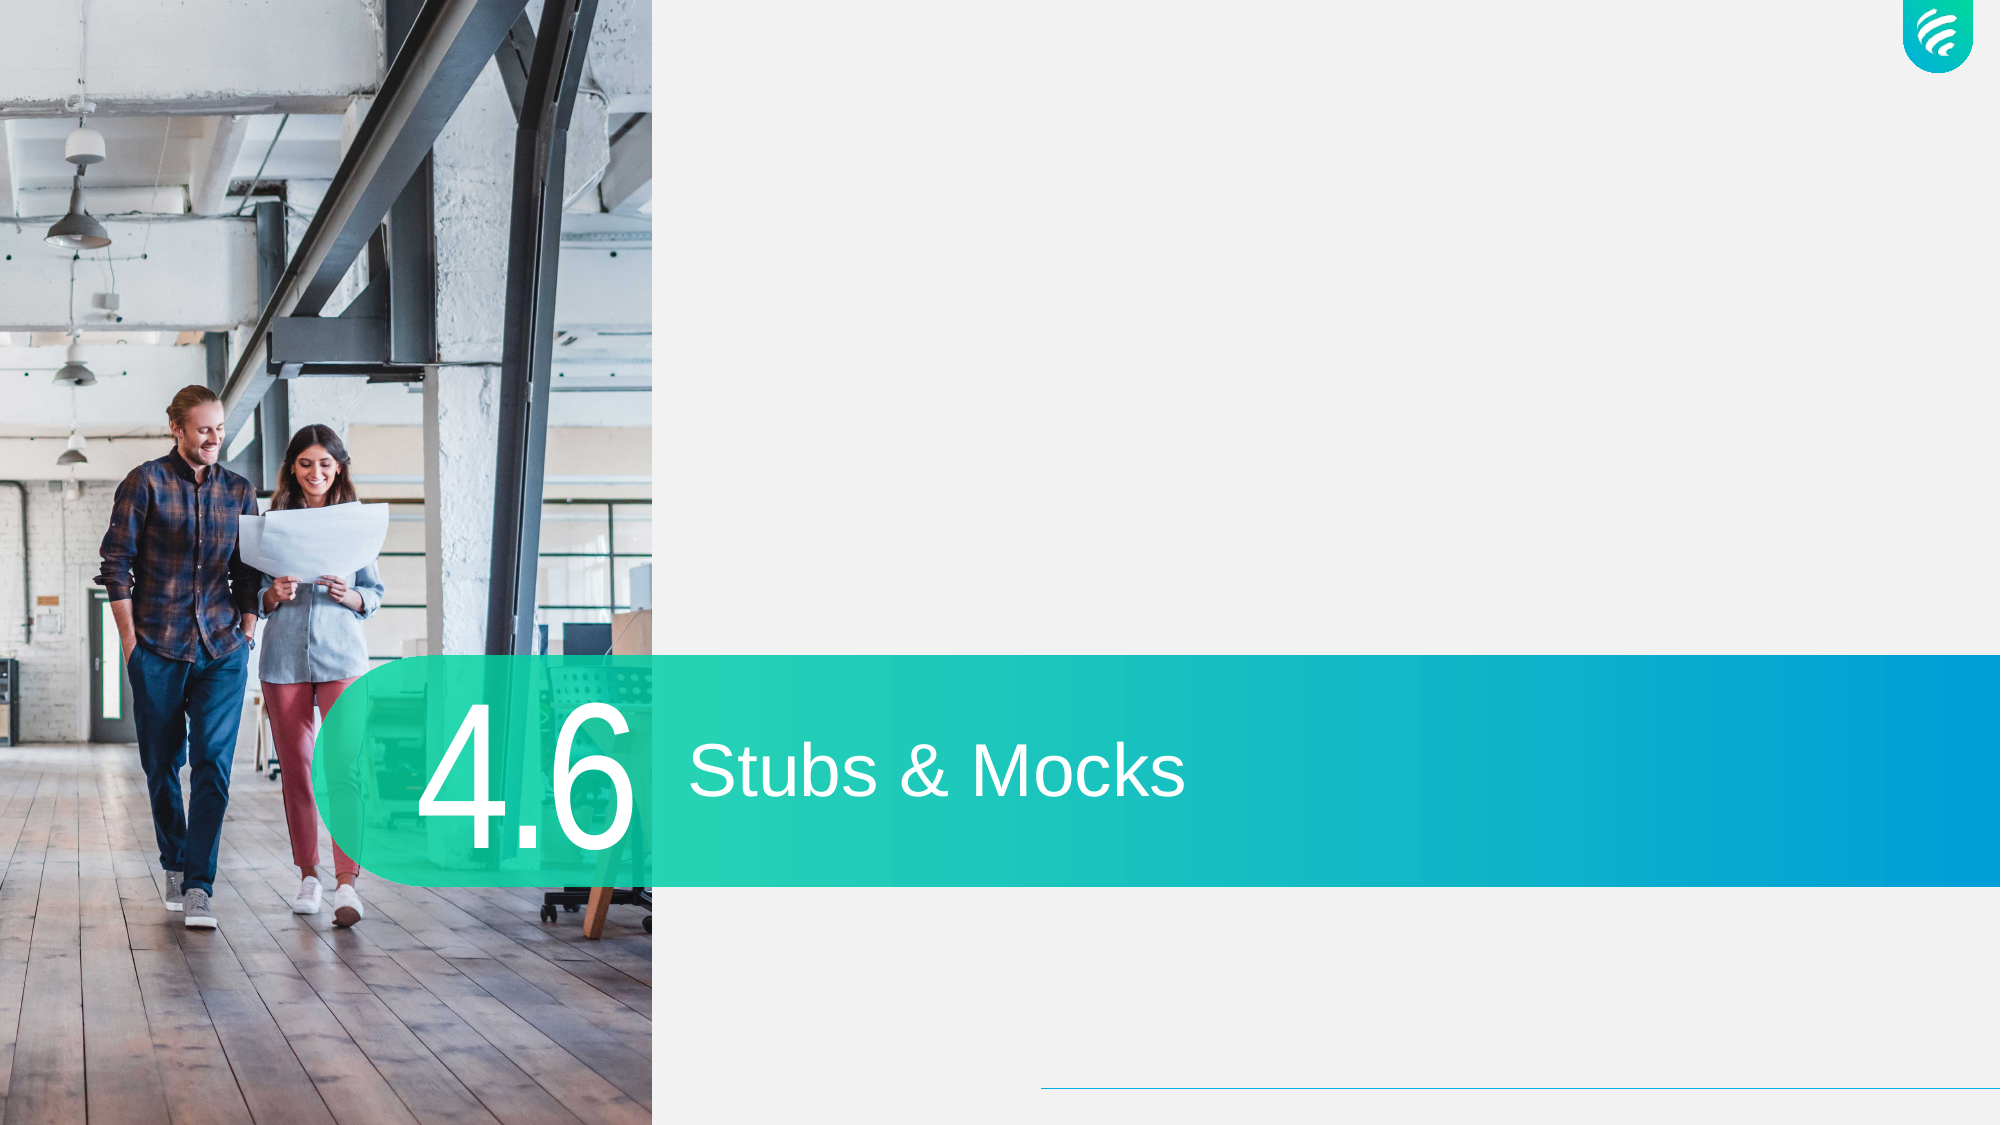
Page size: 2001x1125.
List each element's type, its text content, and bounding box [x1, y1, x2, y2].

picture [0, 0, 652, 1125]
list Stubs & Mocks [672, 724, 1826, 818]
text_box 4.6 [401, 633, 656, 898]
picture [1917, 8, 1959, 56]
